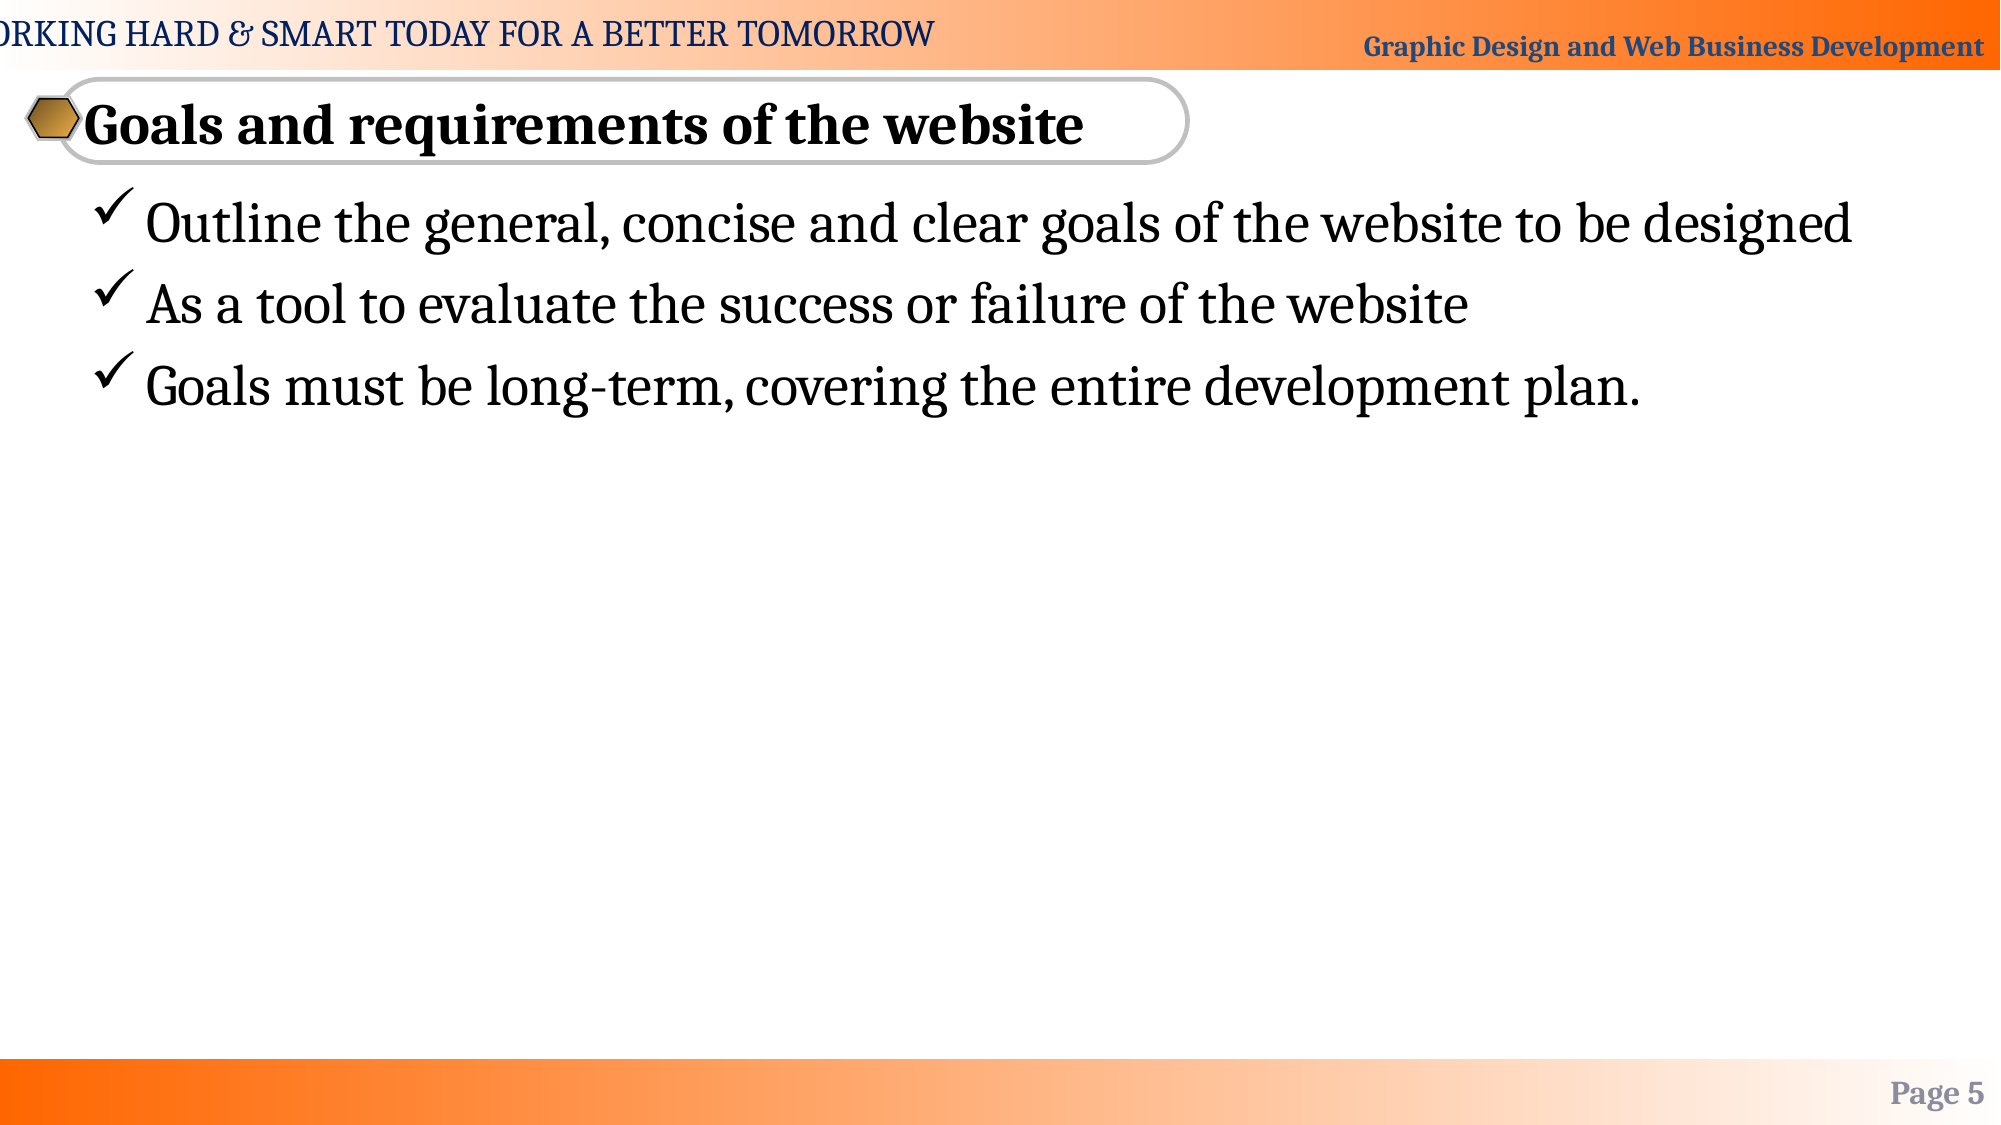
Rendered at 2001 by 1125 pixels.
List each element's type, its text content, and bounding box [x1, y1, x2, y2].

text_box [24, 78, 1188, 163]
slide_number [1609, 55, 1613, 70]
slide_number Page 2 [1609, 0, 1613, 36]
text_box Outline the general, concise and clear goals of the website to be designed As a tool to evaluate the success or failure of the website Goals must be long-term, covering the entire development plan. [74, 176, 1950, 1038]
slide_number Page 5 [1533, 1060, 2000, 1121]
